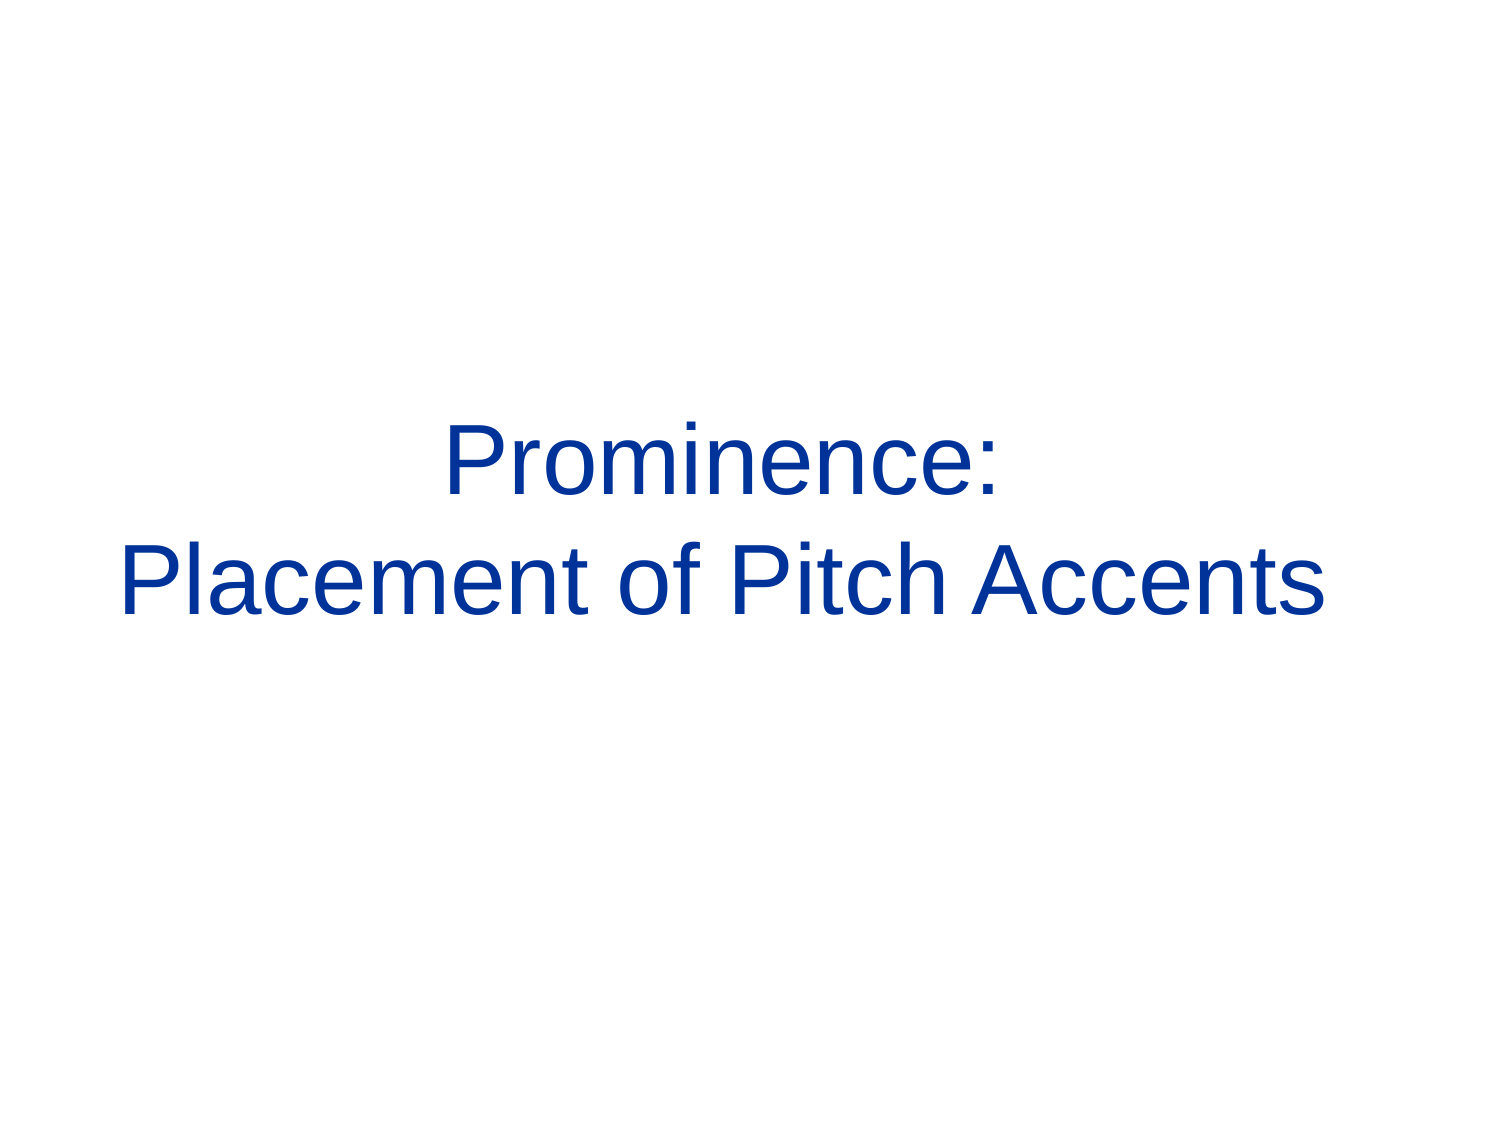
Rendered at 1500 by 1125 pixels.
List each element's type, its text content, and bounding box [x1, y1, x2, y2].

text_box Prominence: Placement of Pitch Accents [102, 327, 1371, 642]
